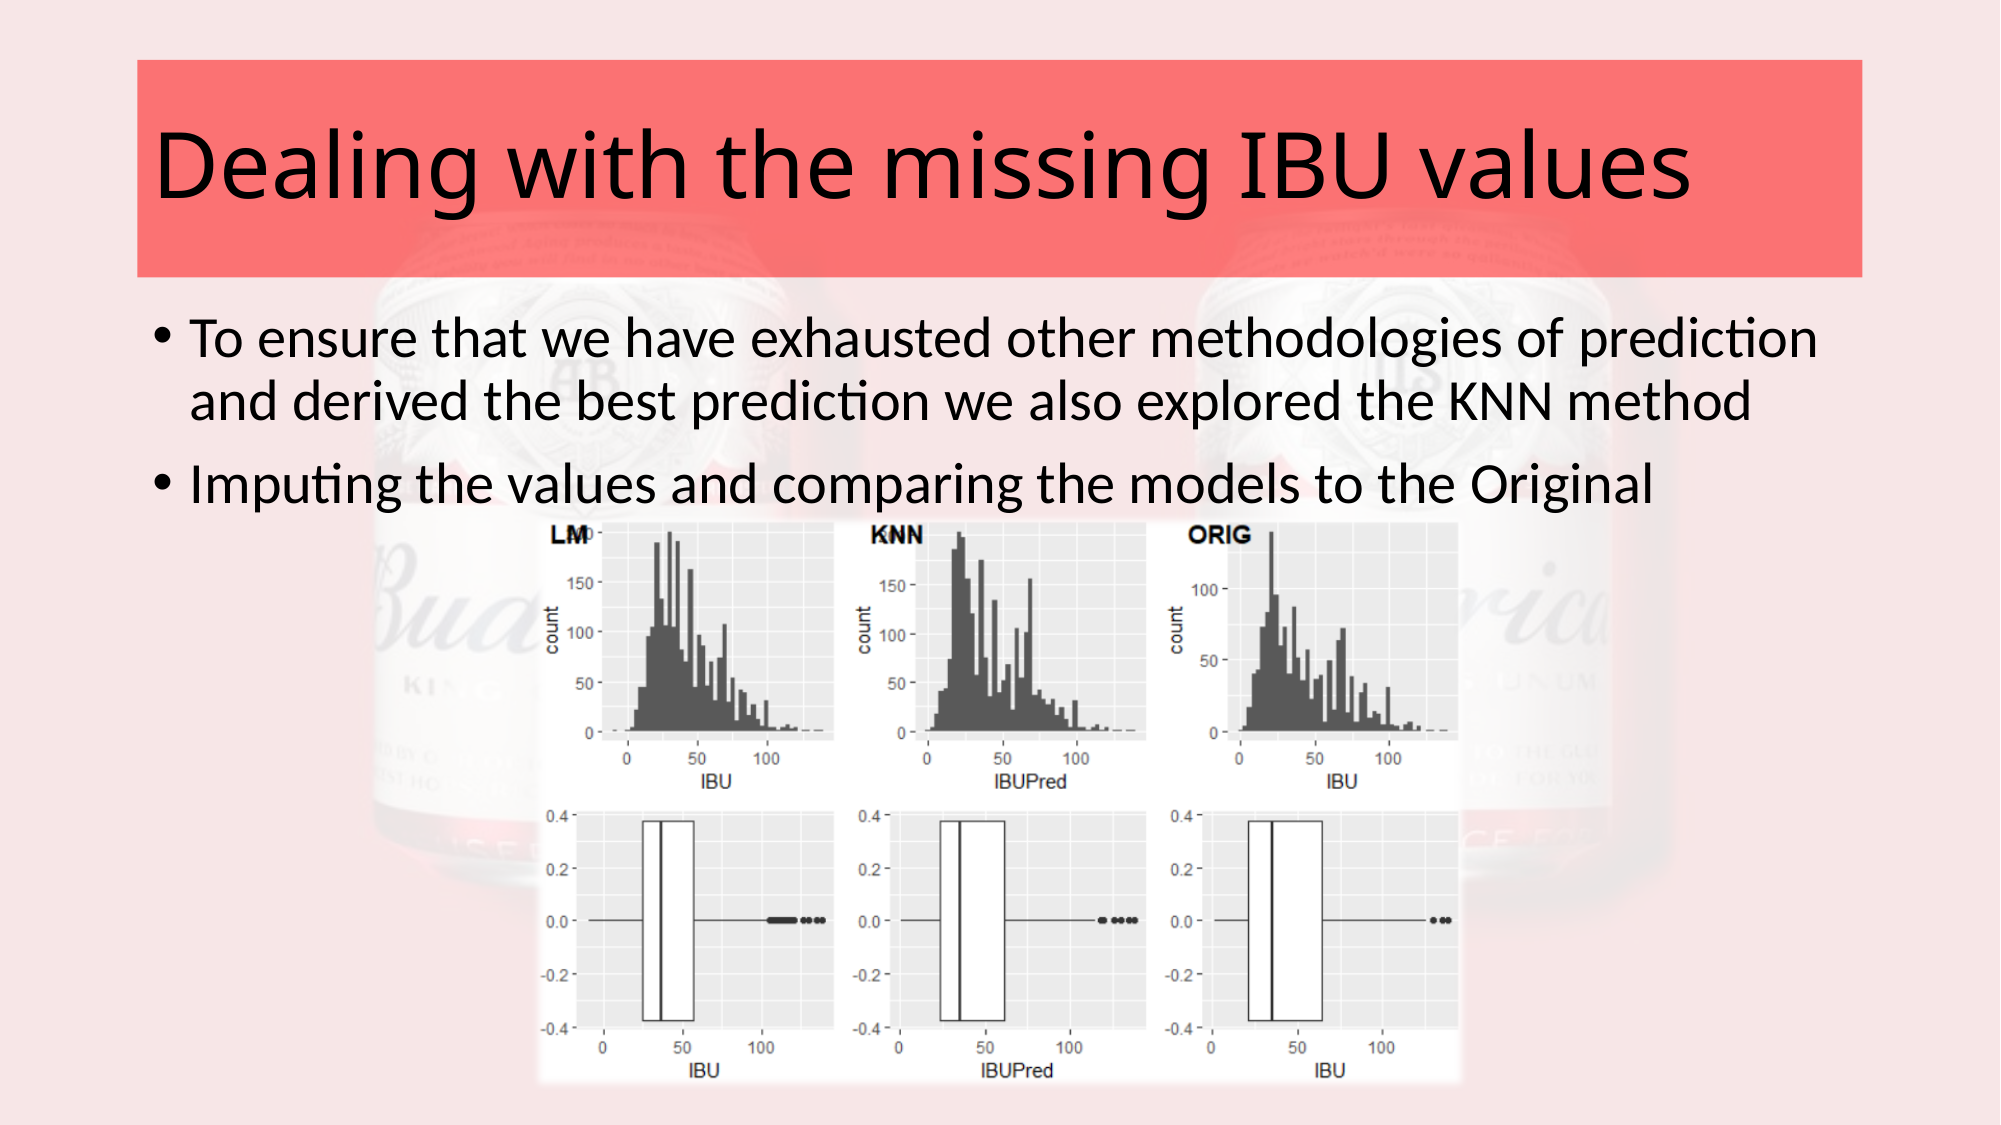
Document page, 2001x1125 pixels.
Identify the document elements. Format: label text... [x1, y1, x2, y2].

list To ensure that we have exhausted other methodologies of prediction and derived the best prediction we also explored the KNN method Imputing the values and comparing the models to the Original [137, 299, 1863, 1107]
picture [531, 513, 1469, 1092]
title Dealing with the missing IBU values [137, 59, 1863, 278]
